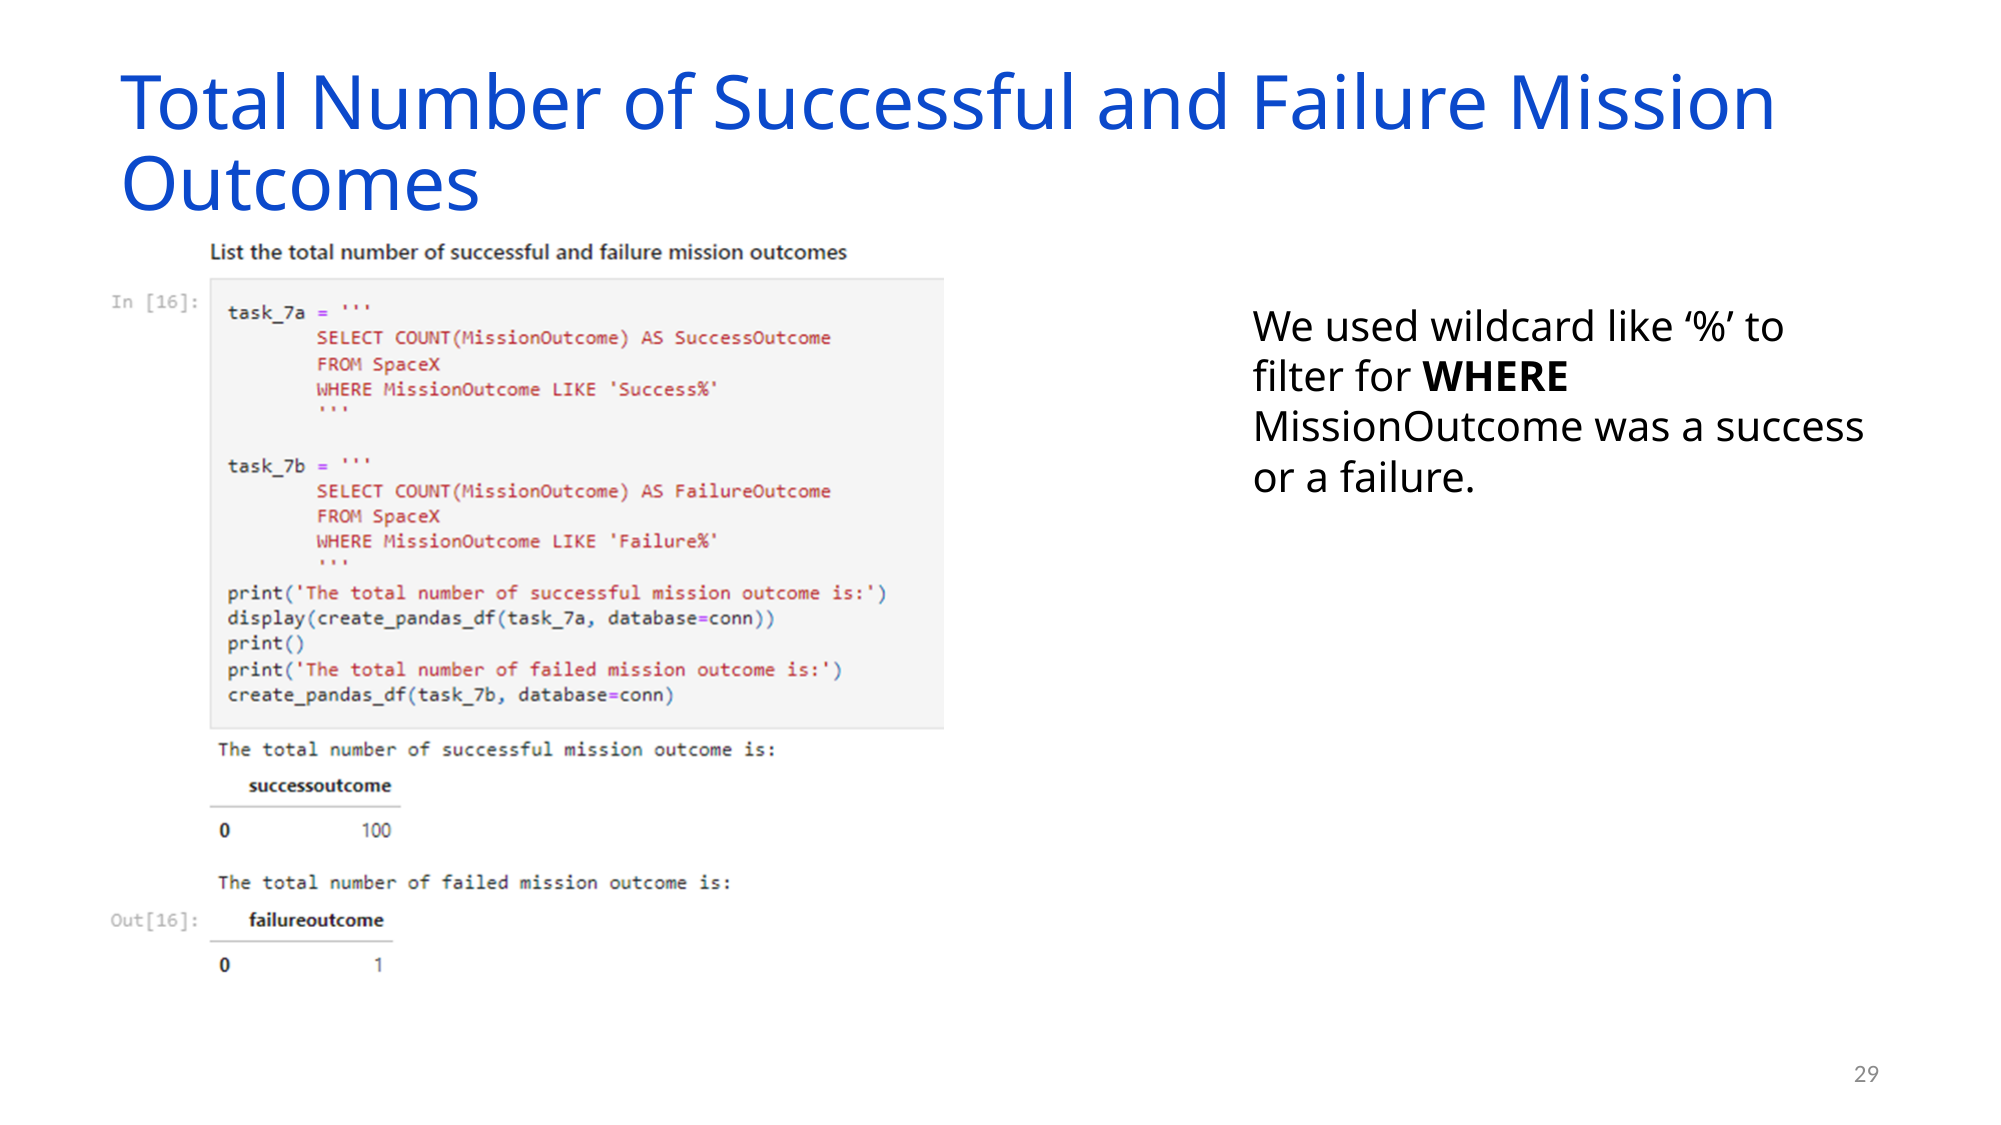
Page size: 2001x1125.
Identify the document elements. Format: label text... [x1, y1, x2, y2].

list We used wildcard like ‘%’ to filter for WHERE MissionOutcome was a success or a failure. [1237, 292, 1895, 1014]
picture [105, 239, 944, 1000]
slide_number 29 [1444, 1042, 1895, 1103]
text_box Total Number of Successful and Failure Mission Outcomes [105, 52, 1895, 240]
